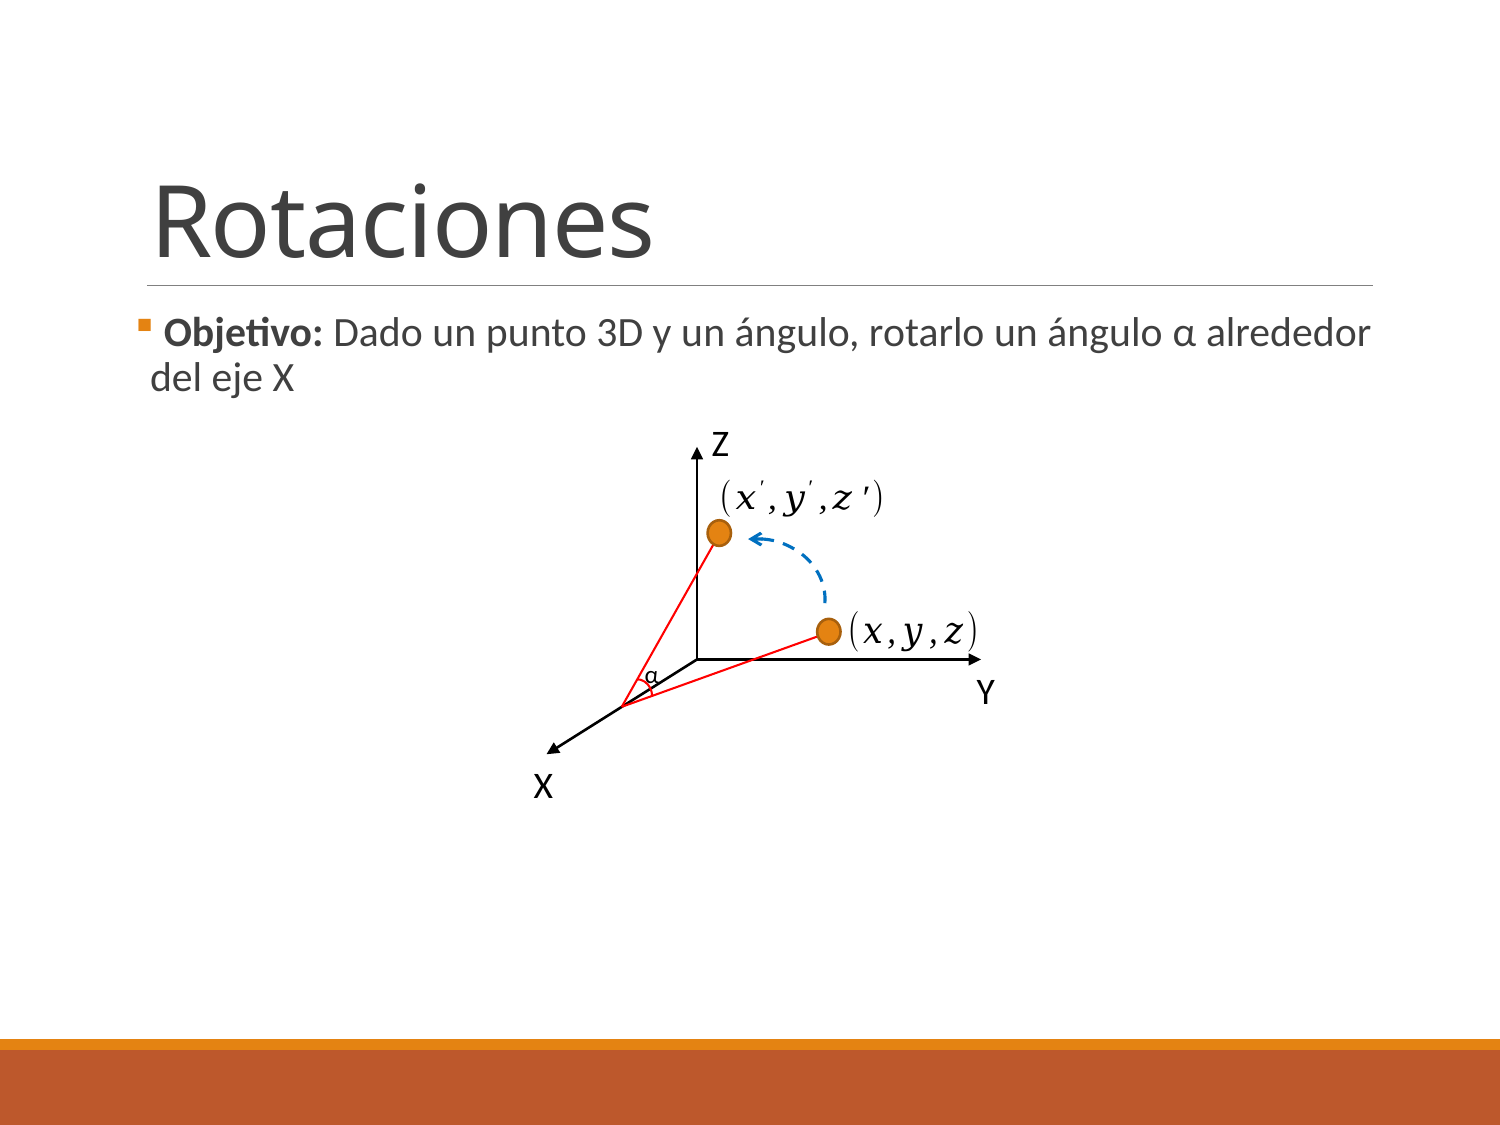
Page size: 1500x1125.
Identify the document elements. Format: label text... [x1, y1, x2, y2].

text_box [722, 634, 823, 708]
title Rotaciones [135, 47, 1373, 285]
text_box [748, 531, 827, 606]
text_box [706, 518, 733, 547]
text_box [621, 542, 715, 708]
text_box Y [961, 659, 1018, 720]
text_box Z [696, 411, 753, 472]
list Objetivo: Dado un punto 3D y un ángulo, rotarlo un ángulo α alrededor del eje X [135, 302, 1373, 963]
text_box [546, 658, 698, 755]
text_box [815, 617, 842, 646]
text_box X [518, 754, 575, 814]
